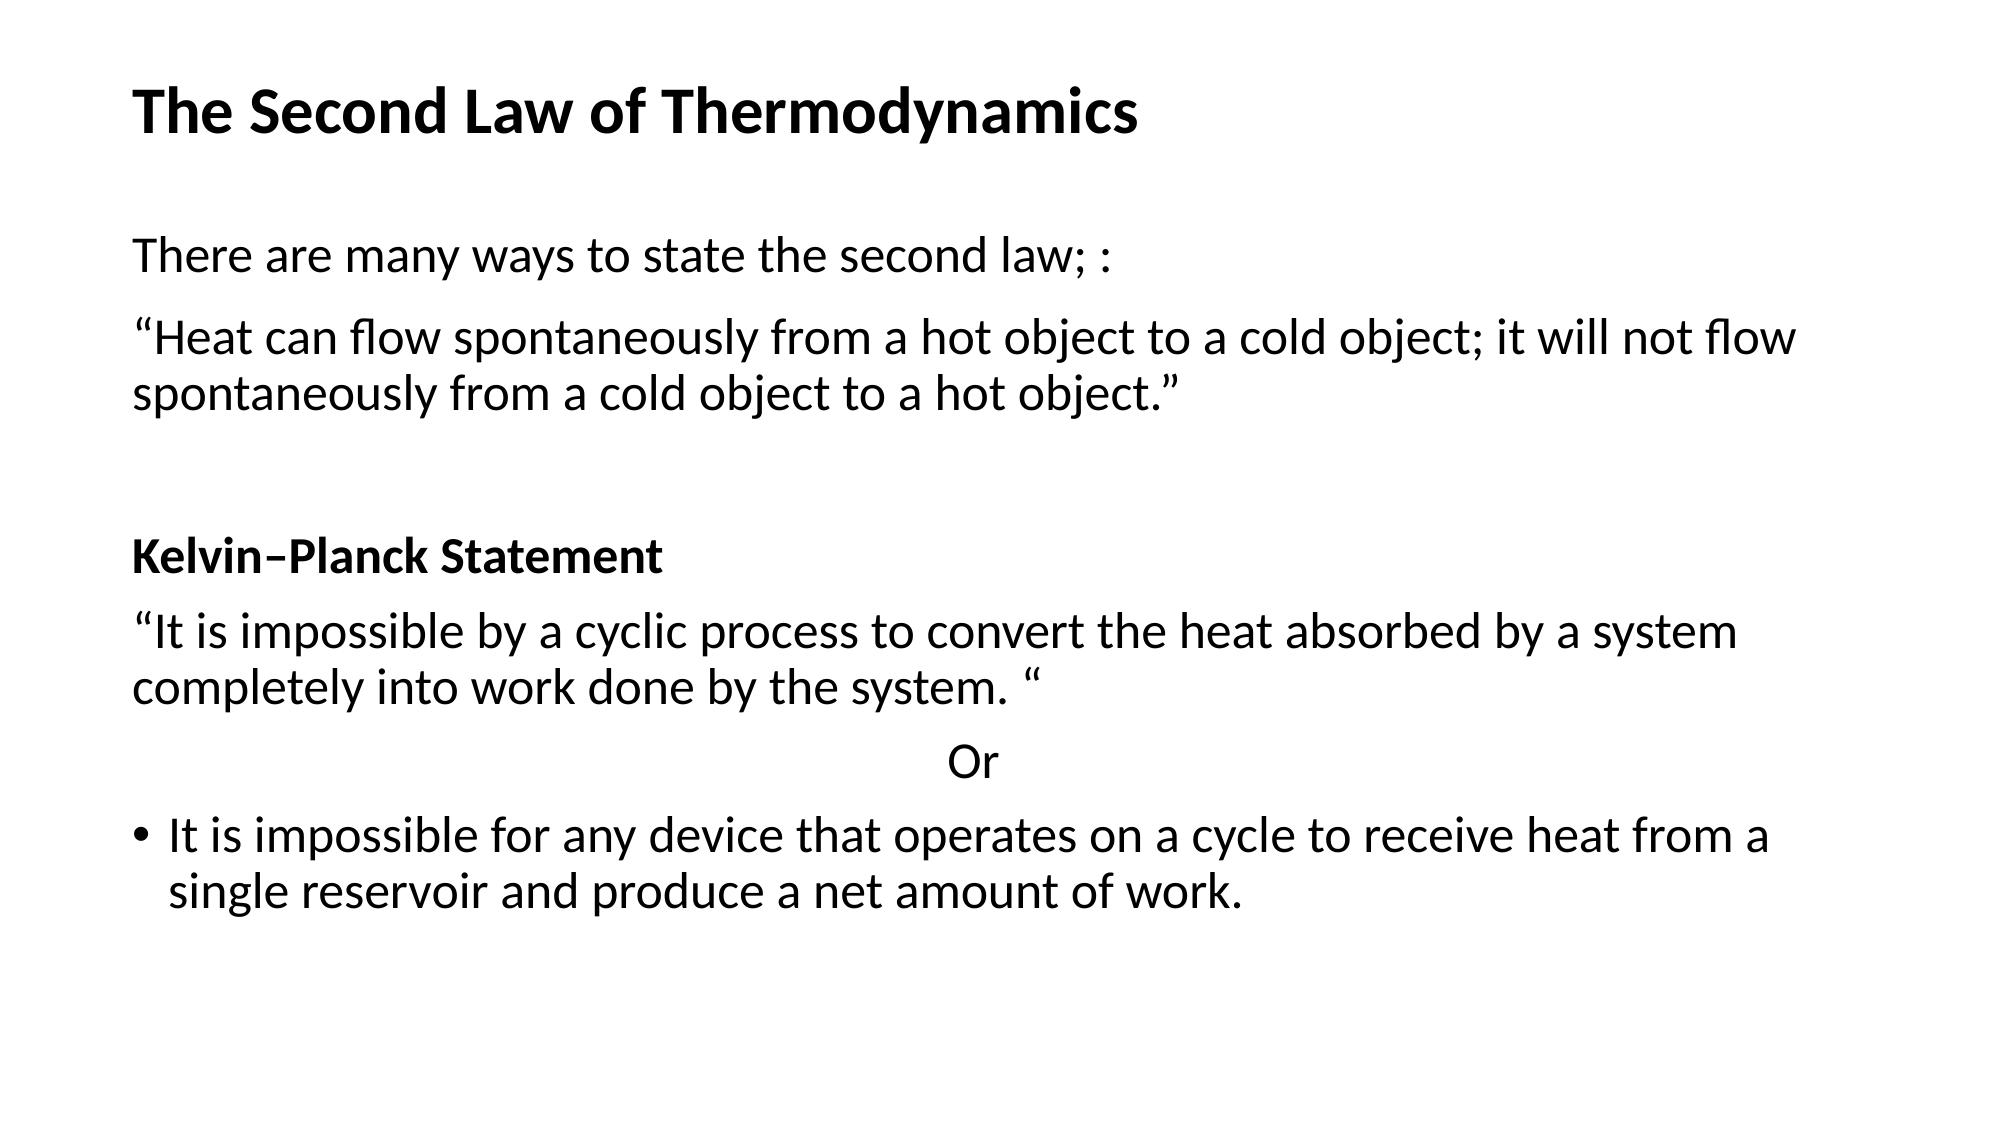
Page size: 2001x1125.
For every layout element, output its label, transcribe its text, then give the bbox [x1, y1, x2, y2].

title The Second Law of Thermodynamics [117, 3, 1843, 220]
list There are many ways to state the second law; : “Heat can flow spontaneously from a hot object to a cold object; it will not flow spontaneously from a cold object to a hot object.” Kelvin–Planck Statement “It is impossible by a cyclic process to convert the heat absorbed by a system completely into work done by the system. “ Or It is impossible for any device that operates on a cycle to receive heat from a single reservoir and produce a net amount of work. [117, 220, 1843, 935]
